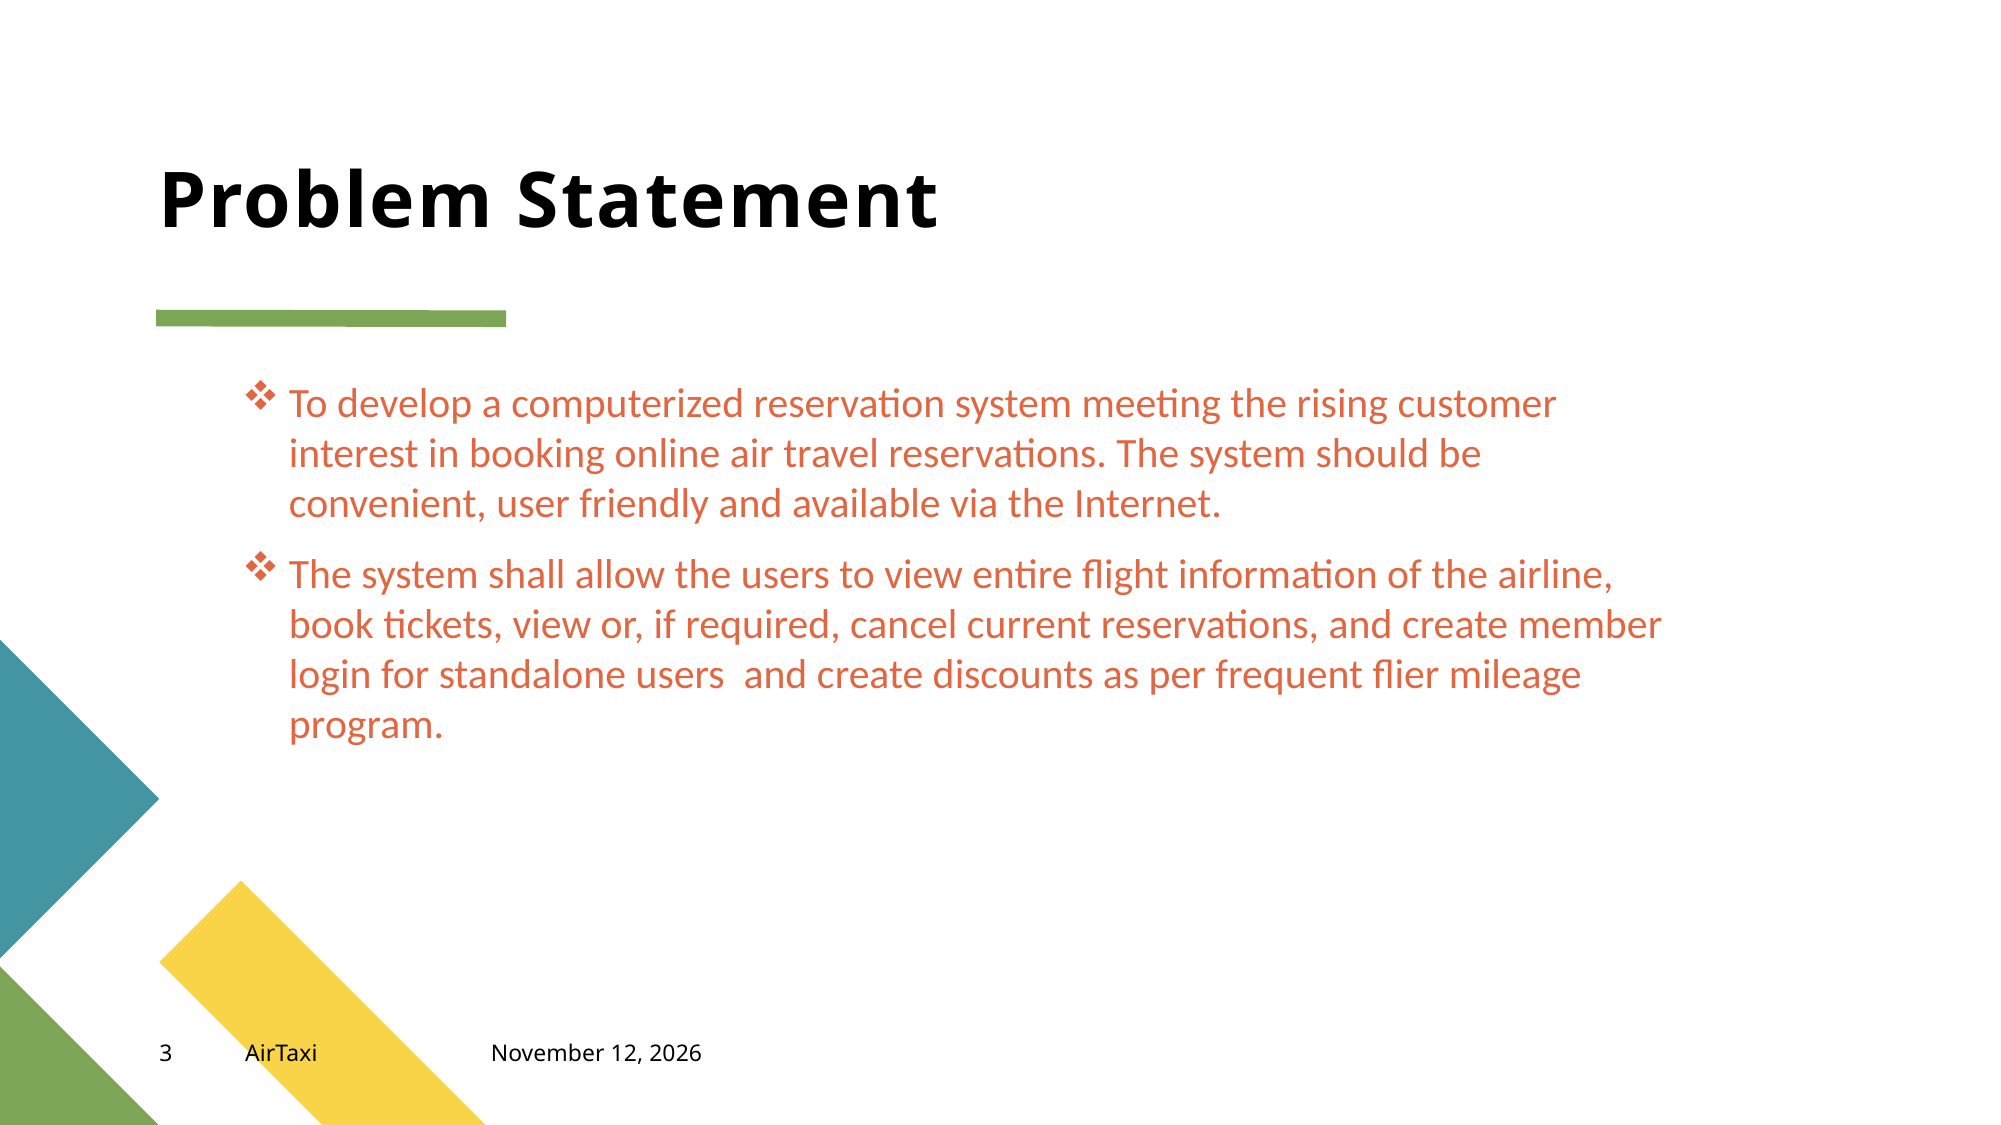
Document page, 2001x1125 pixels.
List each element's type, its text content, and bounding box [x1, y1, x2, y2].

footer AirTaxi [245, 1038, 490, 1080]
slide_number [490, 1038, 707, 1080]
slide_number 3 [159, 1038, 245, 1080]
title Problem Statement [158, 144, 969, 245]
list To develop a computerized reservation system meeting the rising customer interest in booking online air travel reservations. The system should be convenient, user friendly and available via the Internet. The system shall allow the users to view entire flight information of the airline, book tickets, view or, if required, cancel current reservations, and create member login for standalone users and create discounts as per frequent flier mileage program. [242, 375, 1681, 915]
